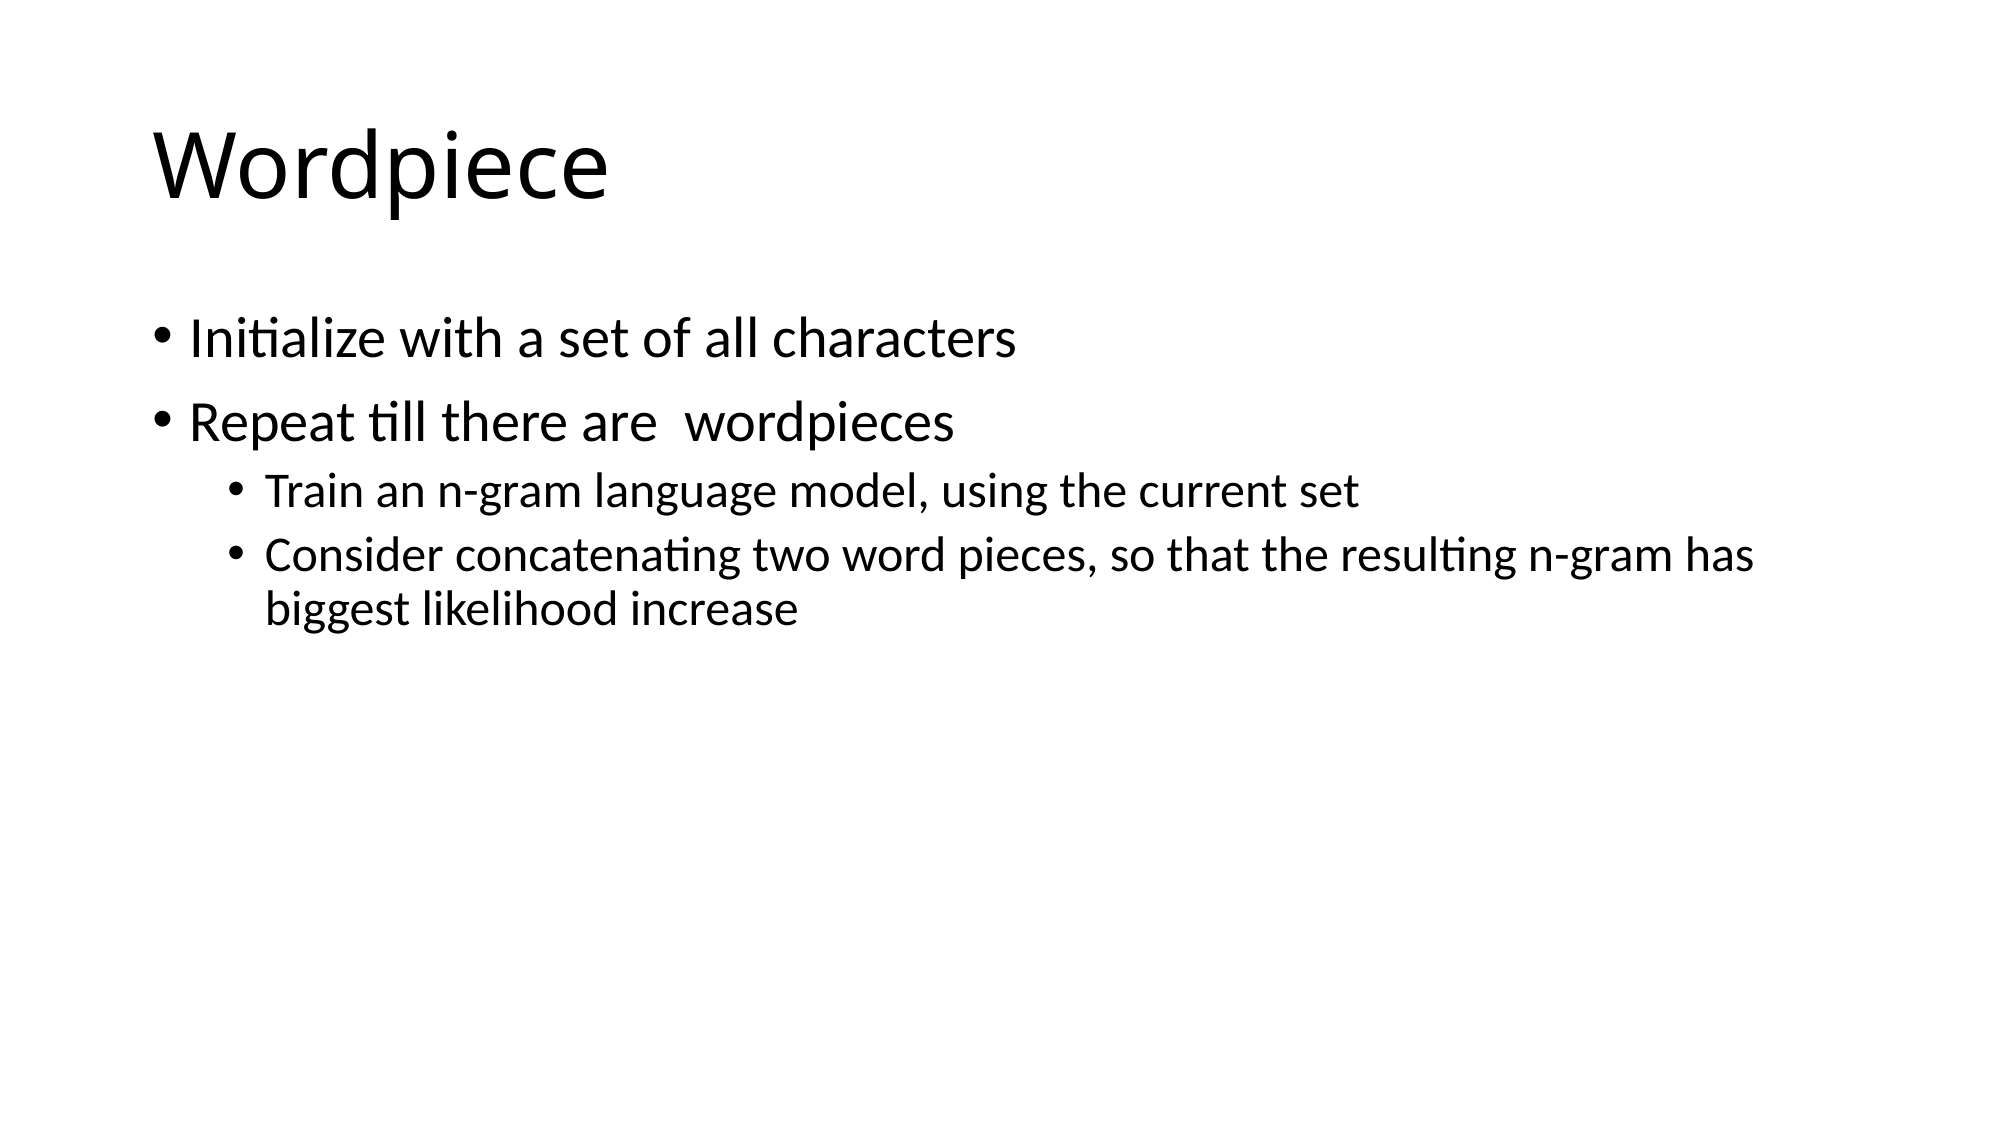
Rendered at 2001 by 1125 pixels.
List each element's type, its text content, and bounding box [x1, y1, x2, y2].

title Wordpiece [137, 59, 1863, 278]
